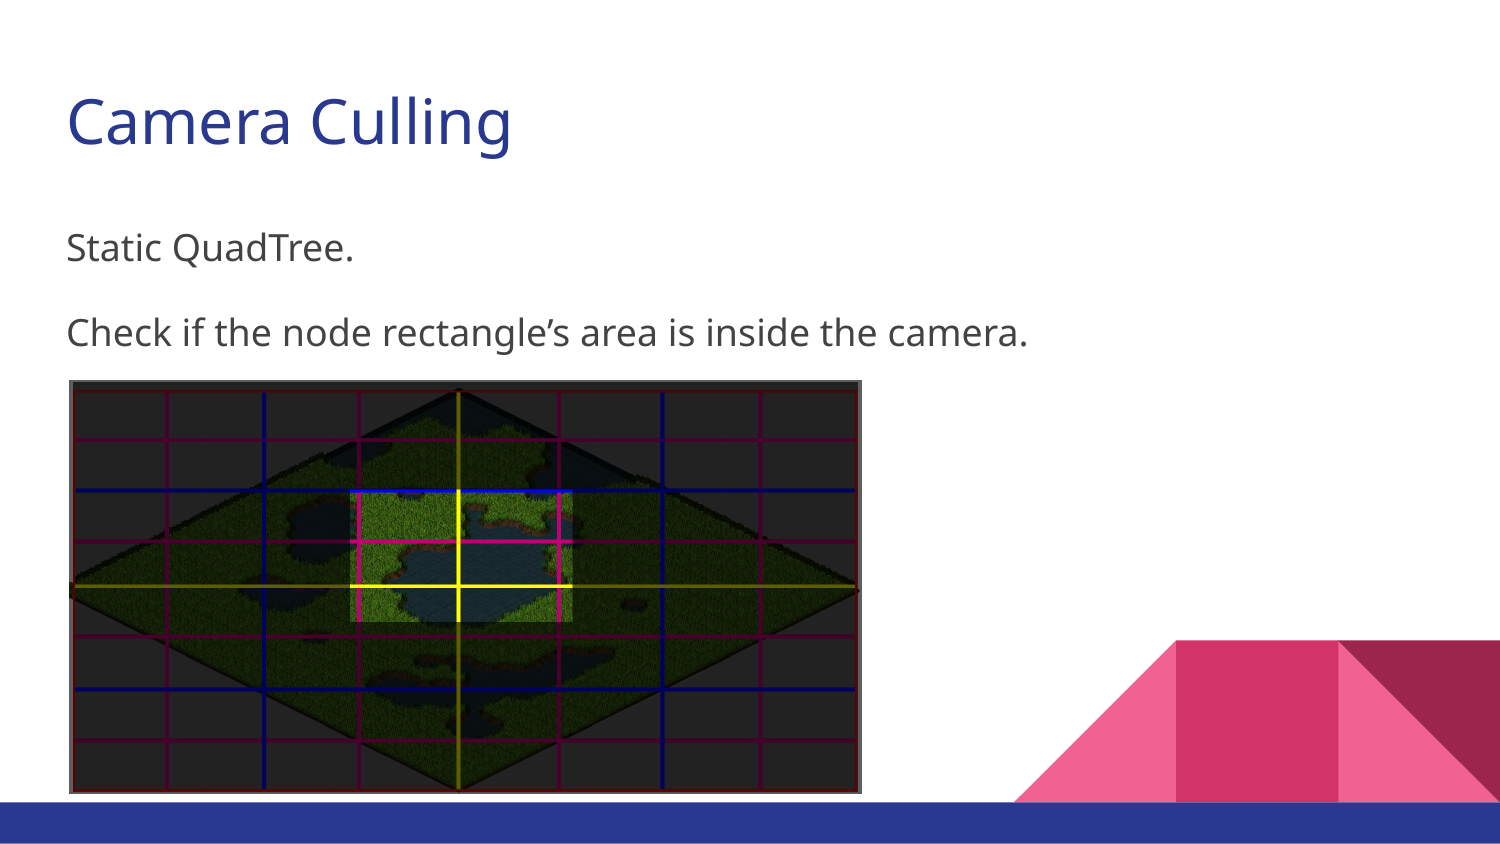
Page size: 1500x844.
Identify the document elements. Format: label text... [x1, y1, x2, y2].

picture [69, 375, 862, 794]
list Static QuadTree. Check if the node rectangle’s area is inside the camera. [51, 201, 1449, 750]
title Camera Culling [51, 67, 1449, 167]
